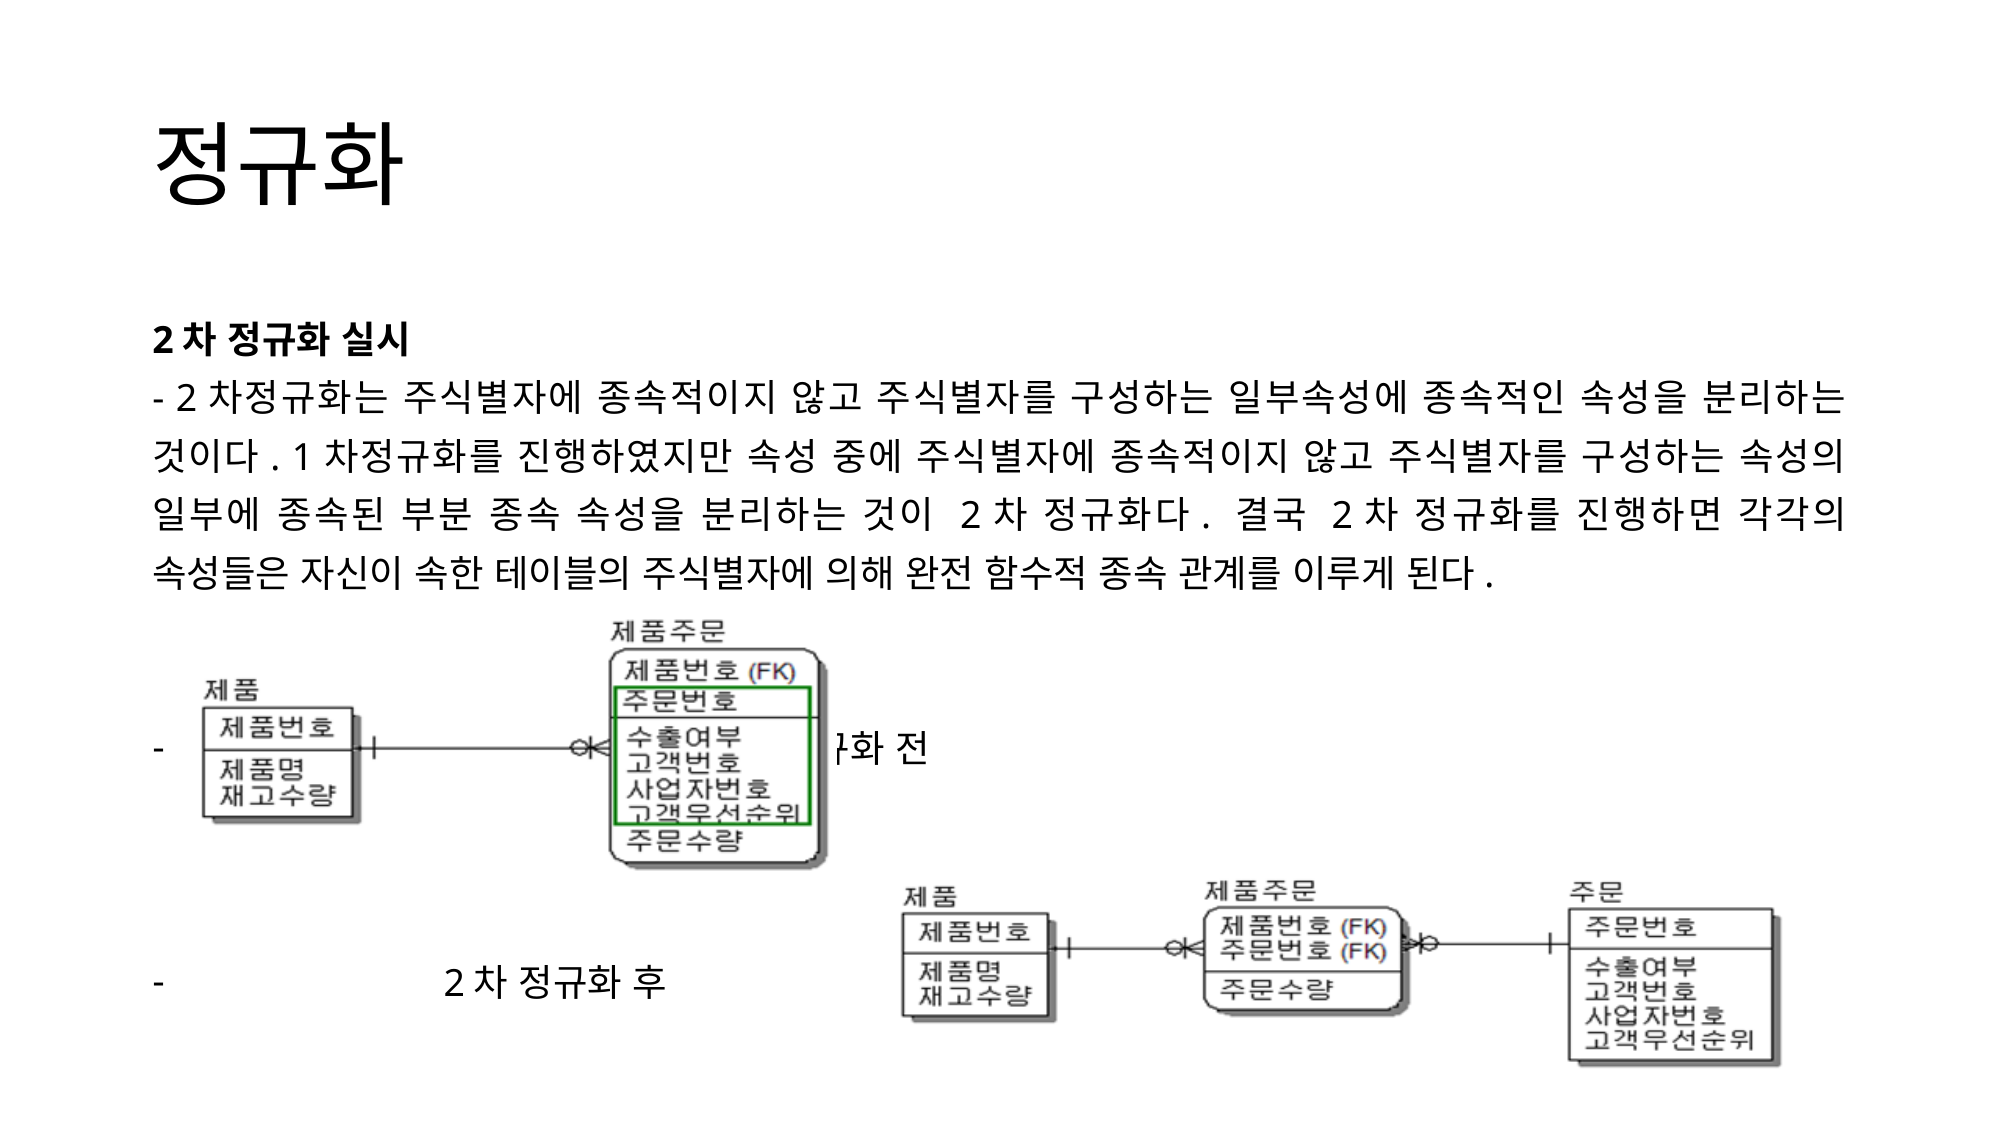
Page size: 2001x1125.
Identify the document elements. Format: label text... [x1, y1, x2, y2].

picture [196, 612, 837, 874]
picture [895, 873, 1787, 1073]
list 2차 정규화 실시 - 2차정규화는 주식별자에 종속적이지 않고 주식별자를 구성하는 일부속성에 종속적인 속성을 분리하는 것이다. 1차정규화를 진행하였지만 속성 중에 주식별자에 종속적이지 않고 주식별자를 구성하는 속성의 일부에 종속된 부분 종속 속성을 분리하는 것이 2차 정규화다. 결국 2차 정규화를 진행하면 각각의 속성들은 자신이 속한 테이블의 주식별자에 의해 완전 함수적 종속 관계를 이루게 된다. 2차정규화 전 2차 정규화 후 [137, 294, 1863, 1104]
title 정규화 [137, 59, 1863, 278]
